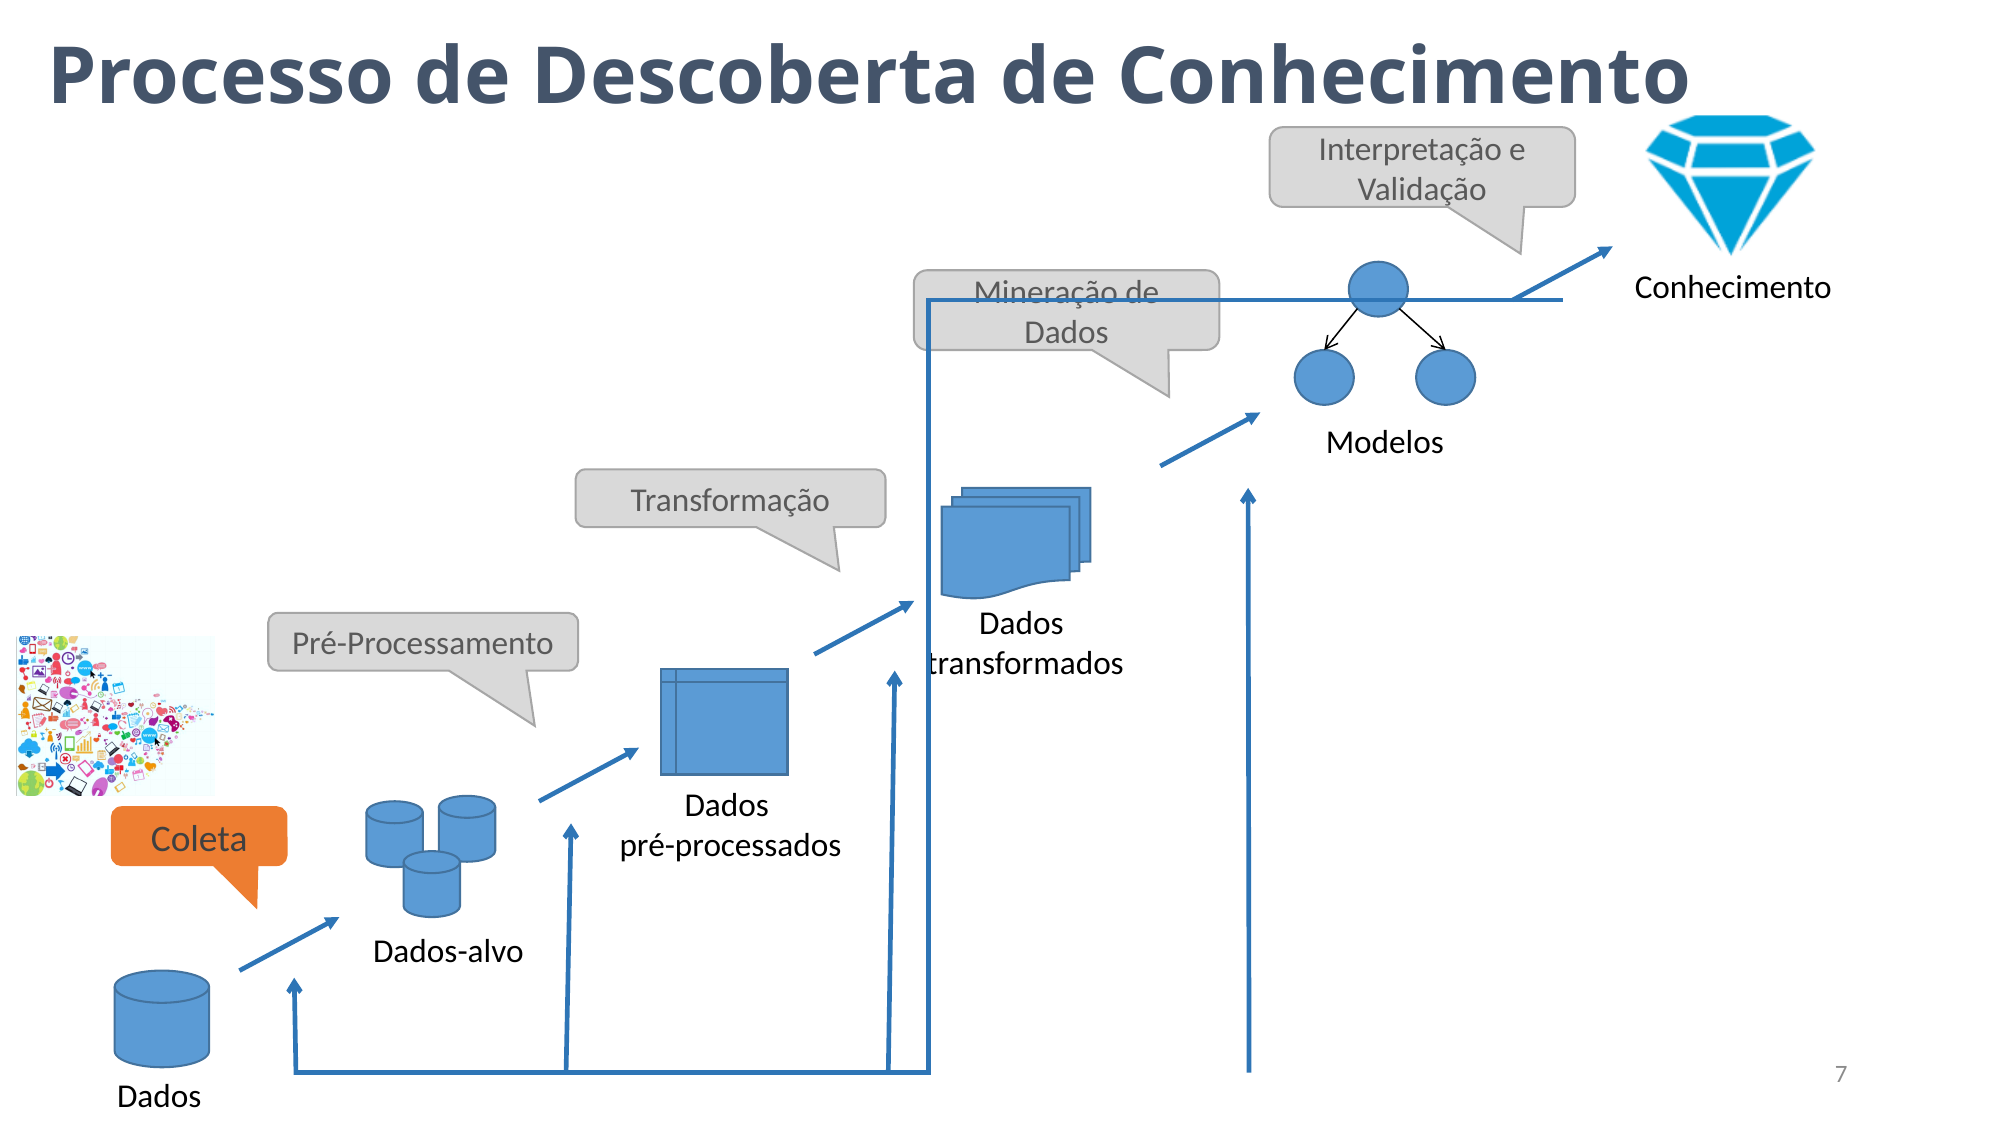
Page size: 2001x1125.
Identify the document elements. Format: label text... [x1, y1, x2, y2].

text_box Pré-Processamento [267, 611, 294, 672]
text_box Interpretação e Validação [1268, 126, 1577, 250]
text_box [1605, 112, 1861, 314]
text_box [294, 299, 1563, 1075]
slide_number 7 [1412, 1042, 1863, 1103]
picture [16, 636, 215, 796]
text_box Processo de Descoberta de Conhecimento [32, 0, 1887, 160]
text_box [102, 970, 240, 1123]
text_box Mineração de Dados [912, 269, 1221, 299]
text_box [1257, 261, 1513, 299]
text_box Coleta [110, 806, 288, 910]
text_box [1512, 246, 1613, 300]
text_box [239, 916, 294, 971]
